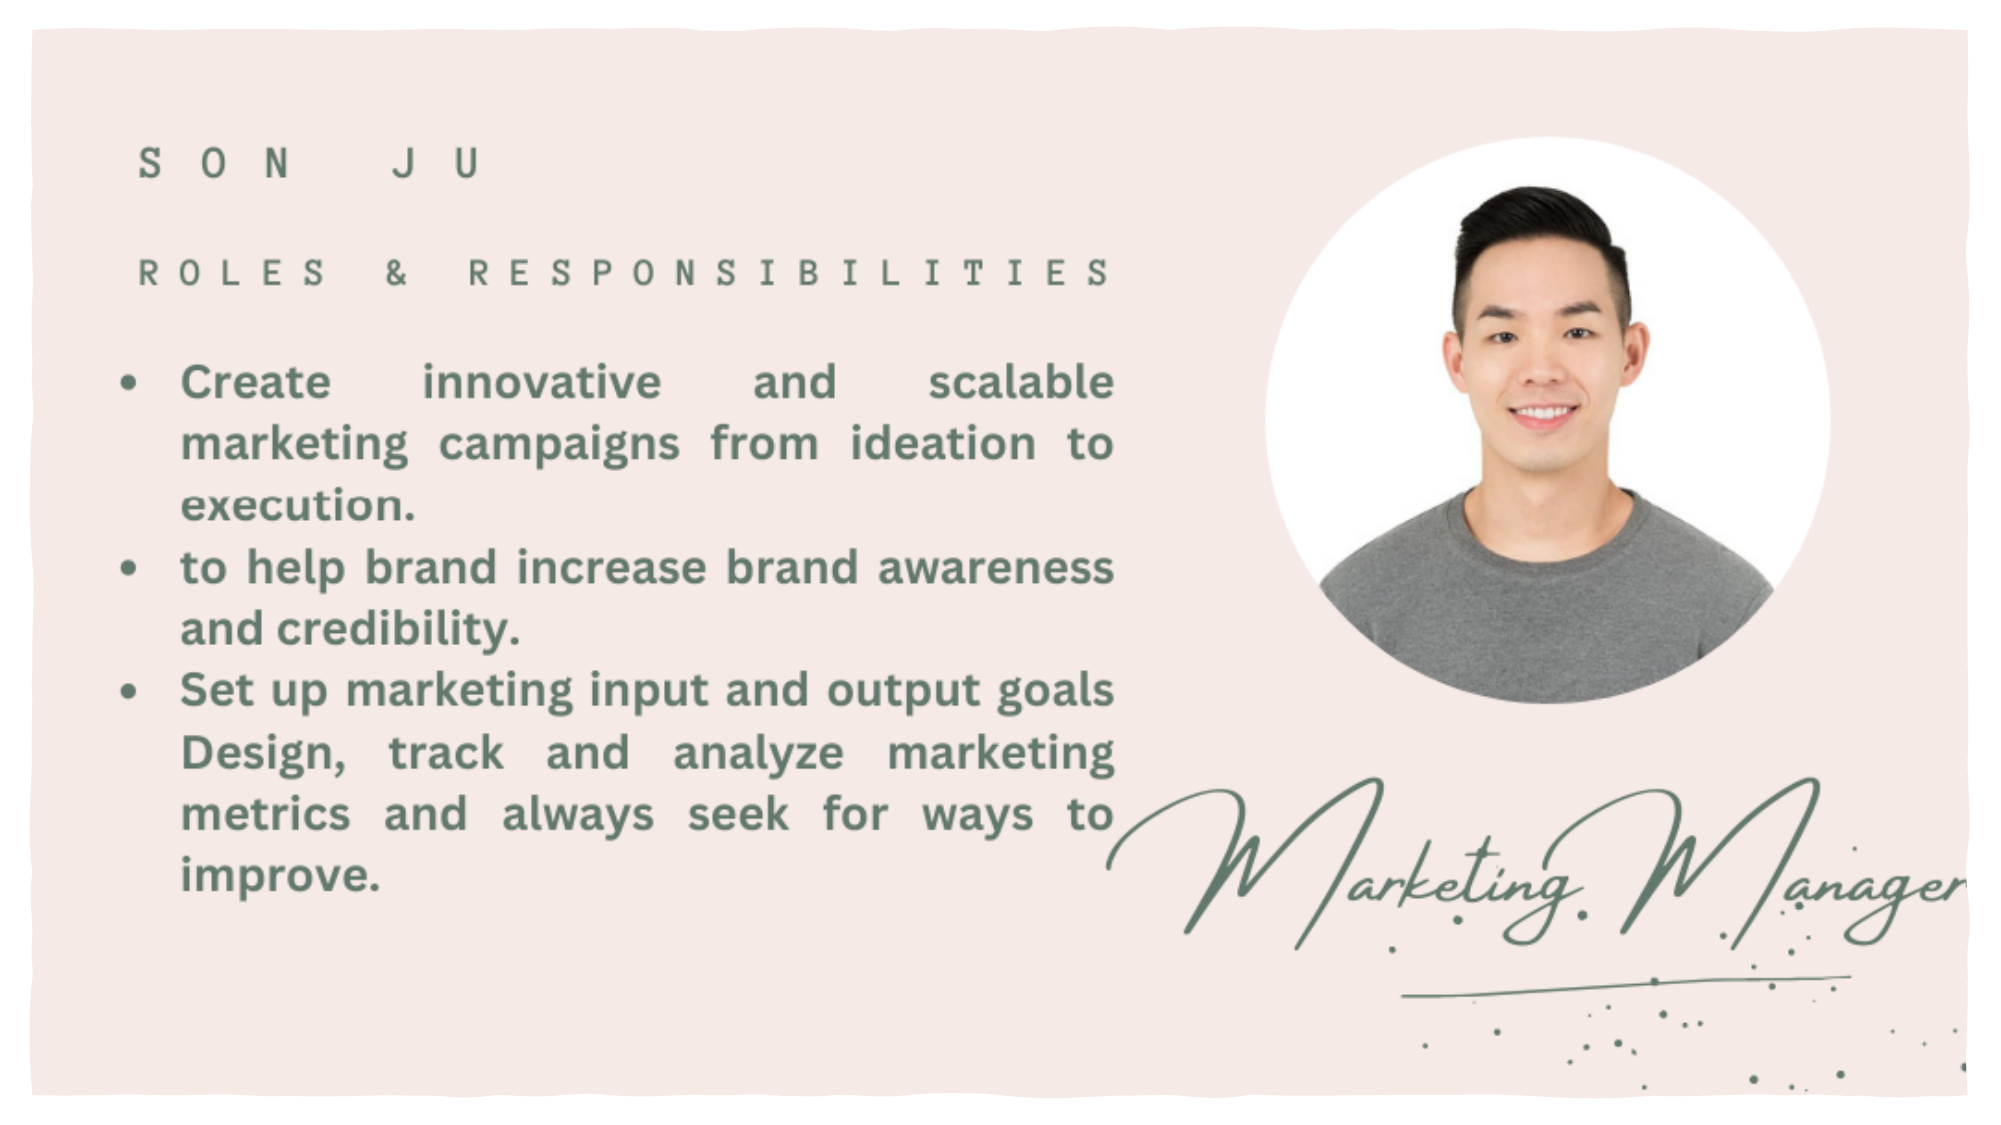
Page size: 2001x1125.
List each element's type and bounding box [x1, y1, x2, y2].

text_box [0, 0, 2000, 1125]
picture [29, 26, 1970, 1099]
